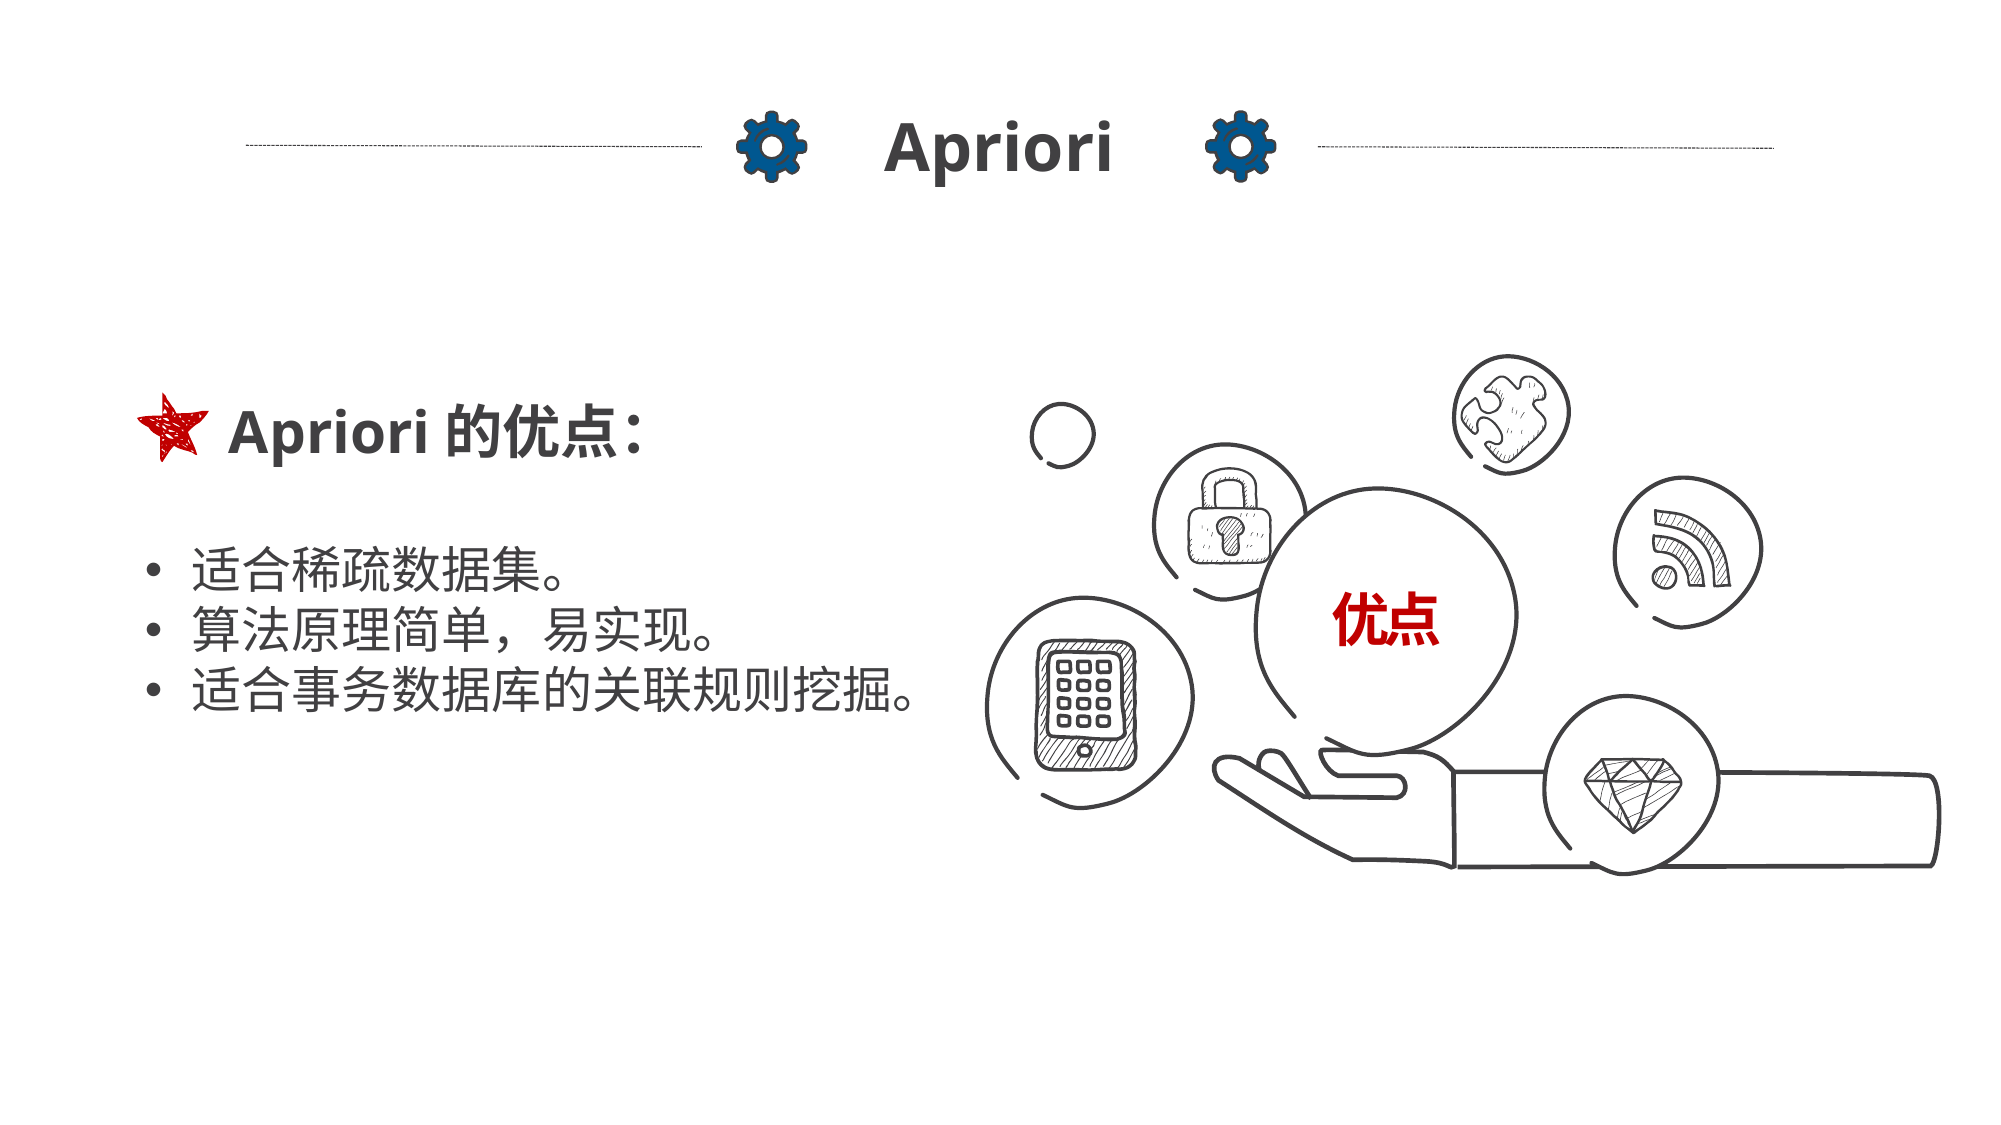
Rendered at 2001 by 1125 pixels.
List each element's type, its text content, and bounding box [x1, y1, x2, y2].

text_box [1468, 355, 1570, 458]
text_box 优点 [1316, 575, 1457, 659]
text_box [1152, 443, 1307, 601]
text_box [136, 392, 209, 463]
text_box [1030, 402, 1095, 469]
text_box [1187, 467, 1272, 565]
text_box [1613, 476, 1763, 629]
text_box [1460, 375, 1547, 464]
text_box [1254, 487, 1518, 659]
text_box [245, 97, 1774, 194]
text_box Apriori的优点： [214, 387, 721, 473]
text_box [1213, 659, 1922, 978]
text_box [1033, 638, 1138, 772]
text_box [985, 596, 1194, 810]
text_box [1481, 464, 1539, 475]
text_box 适合稀疏数据集。 算法原理简单，易实现。 适合事务数据库的关联规则挖掘。 [130, 486, 924, 727]
text_box [1453, 387, 1460, 444]
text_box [1583, 757, 1683, 835]
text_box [1651, 509, 1732, 590]
